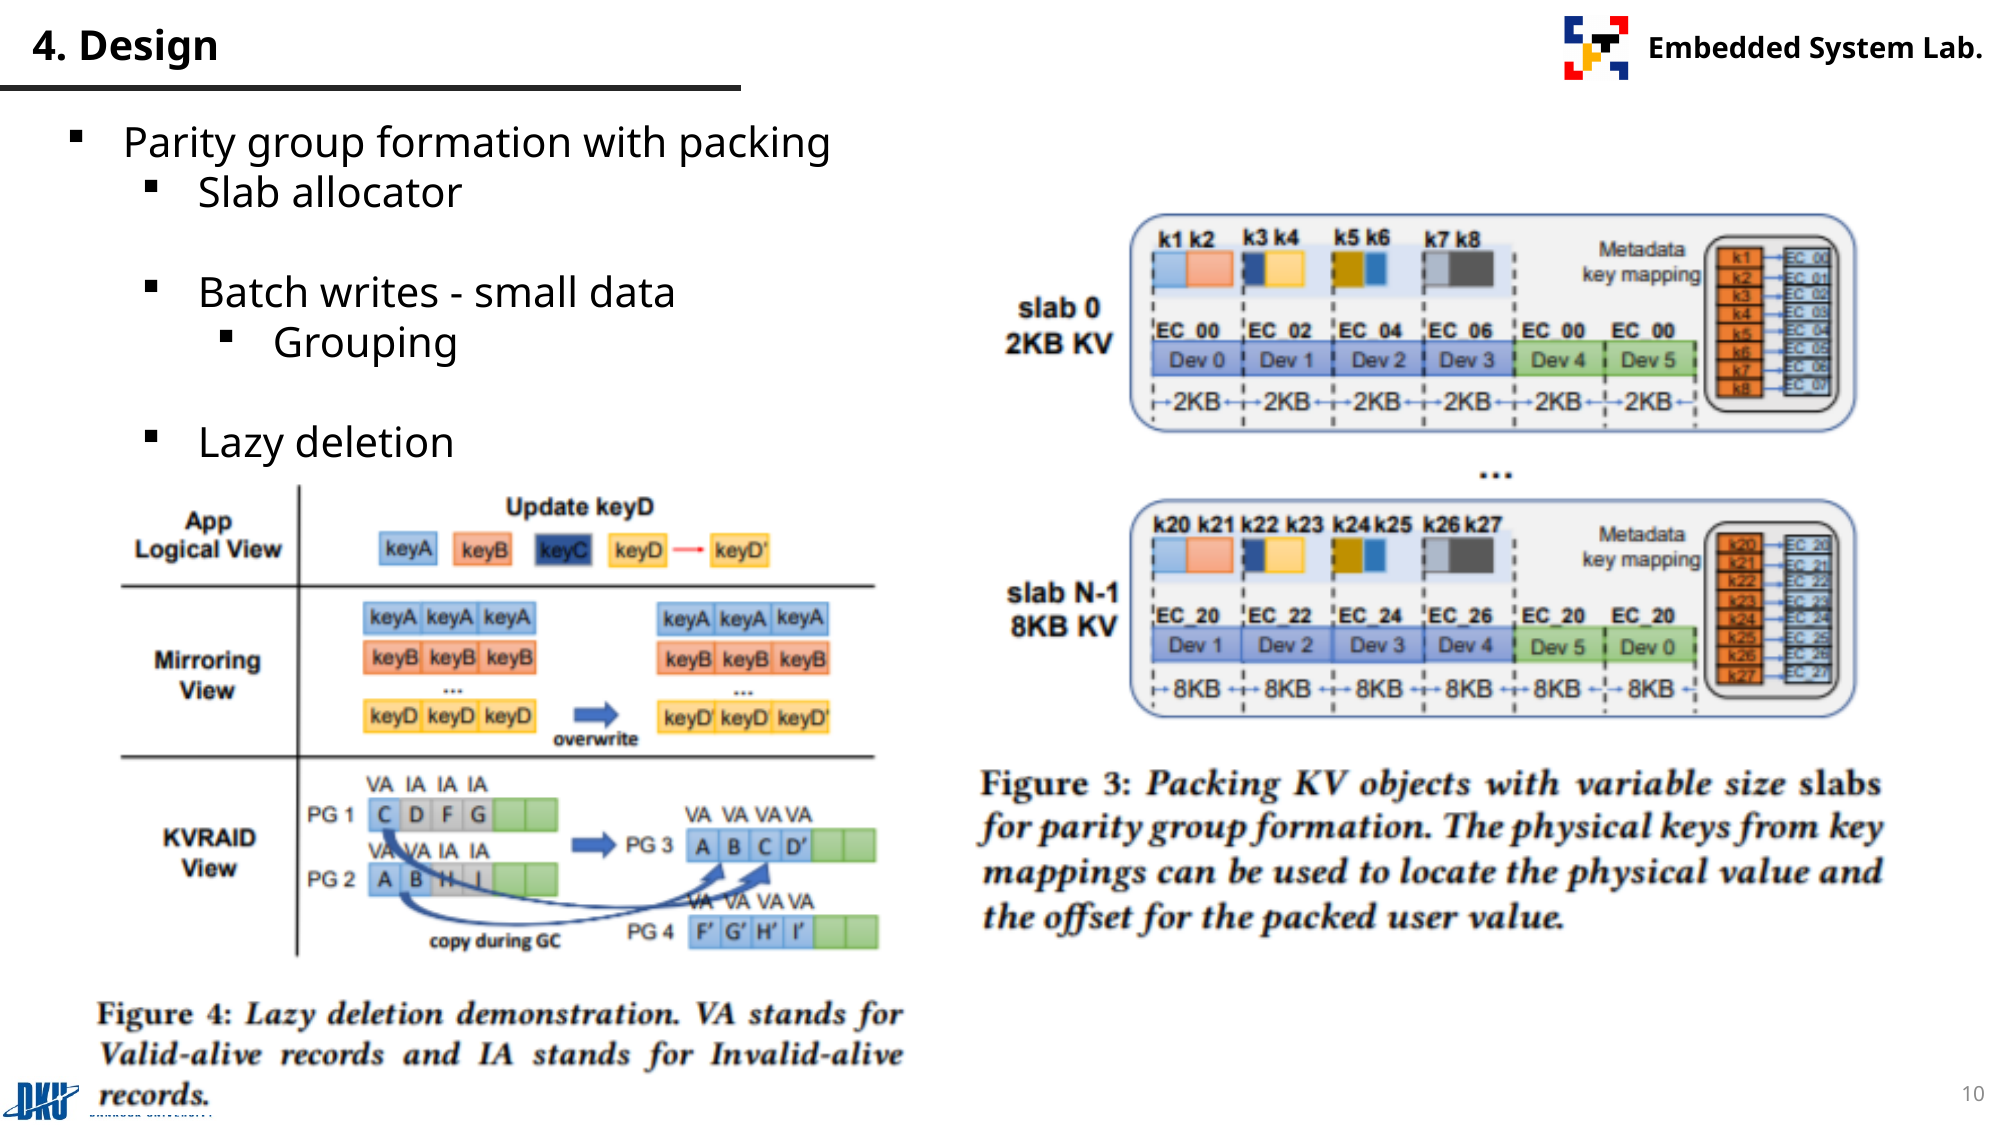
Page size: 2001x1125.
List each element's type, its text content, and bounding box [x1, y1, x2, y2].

picture [0, 477, 934, 1125]
title 4. Design [17, 17, 1474, 78]
picture [956, 196, 1910, 949]
picture [1563, 15, 1629, 81]
text_box Parity group formation with packing Slab allocator Batch writes - small data Grouping Lazy deletion [51, 108, 1858, 474]
slide_number 10 [1550, 1065, 2000, 1125]
